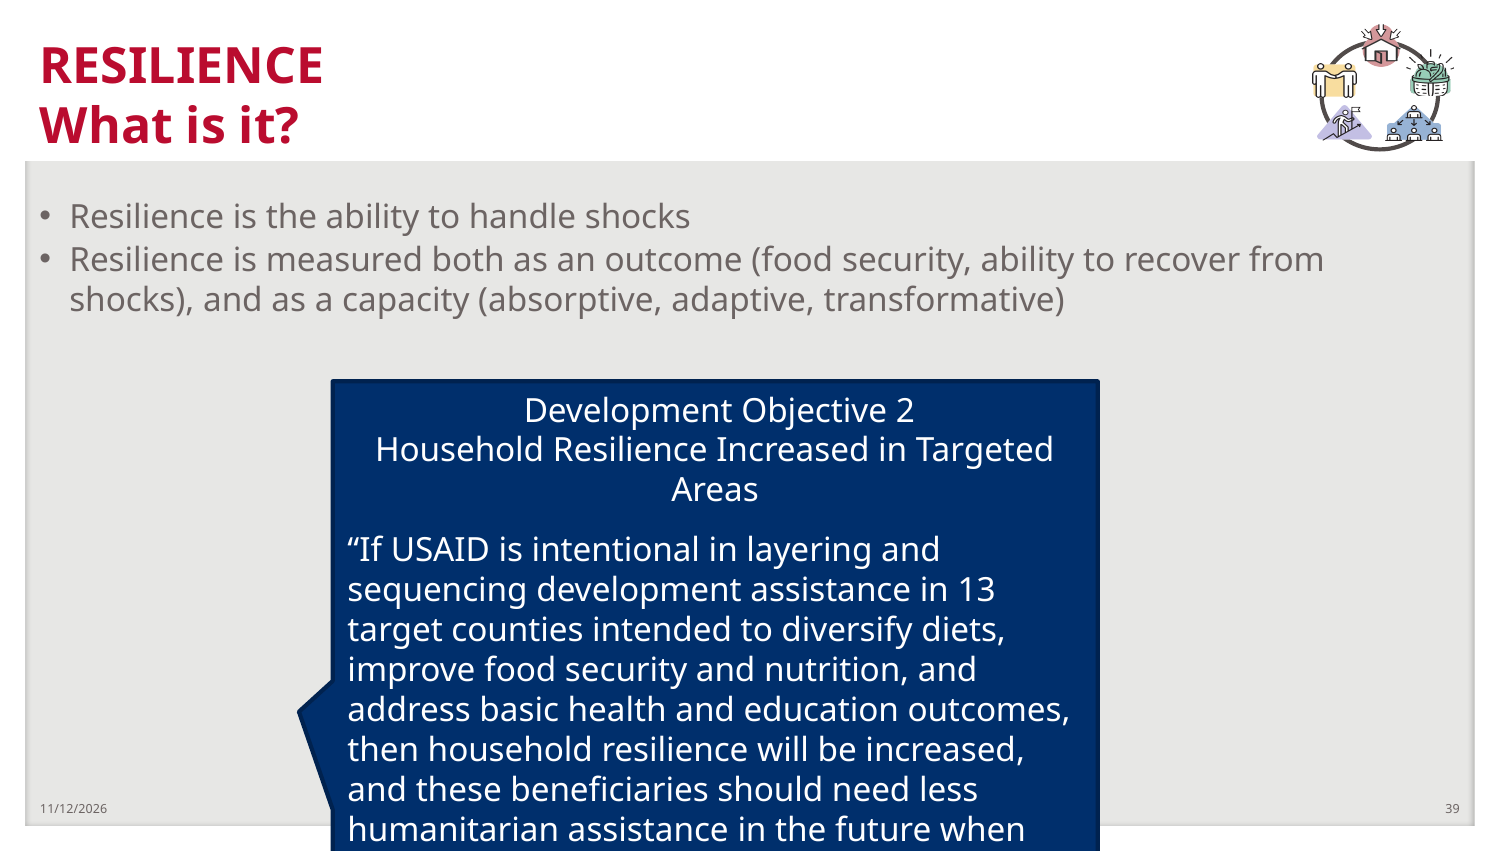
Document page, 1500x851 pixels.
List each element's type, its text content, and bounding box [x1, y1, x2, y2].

list Resilience is the ability to handle shocks Resilience is measured both as an outcome (food security, ability to recover from shocks), and as a capacity (absorptive, adaptive, transformative) [24, 175, 1475, 331]
slide_number 39 [1125, 794, 1475, 826]
title RESILIENCE What is it? [24, 24, 1475, 161]
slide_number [24, 794, 330, 826]
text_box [1312, 24, 1455, 150]
text_box Development Objective 2 Household Resilience Increased in Targeted Areas “If USAID is intentional in layering and sequencing development assistance in 13 target counties intended to diversify diets, improve food security and nutrition, and address basic health and education outcomes, then household resilience will be increased, and these beneficiaries should need less humanitarian assistance in the future when encountered by shock.” [296, 379, 1100, 851]
